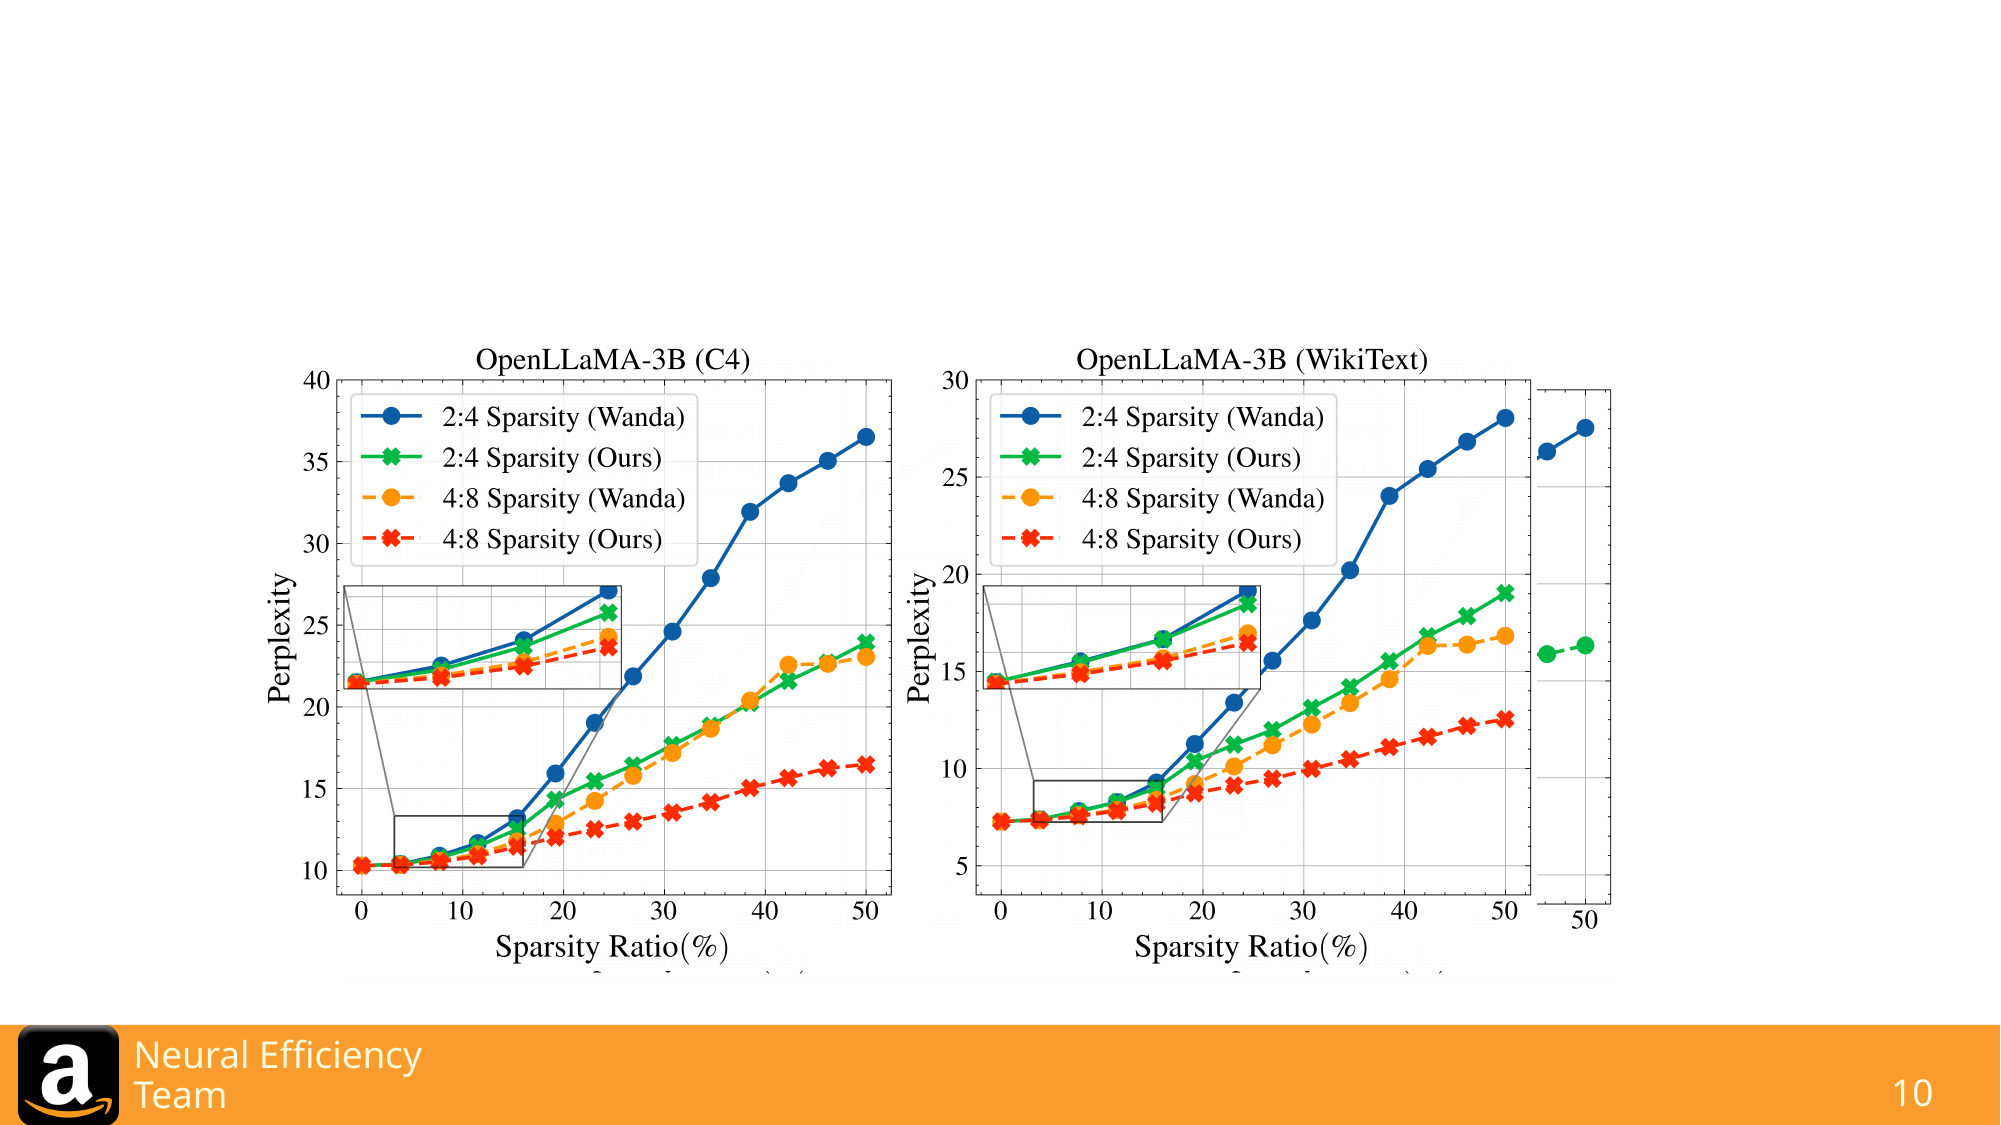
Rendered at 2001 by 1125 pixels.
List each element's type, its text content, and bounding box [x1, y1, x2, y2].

list Neural Efficiency Team [118, 1028, 470, 1125]
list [261, 342, 1537, 971]
slide_number 10 [1848, 1070, 1949, 1118]
picture [341, 352, 1617, 980]
picture [18, 1025, 119, 1125]
